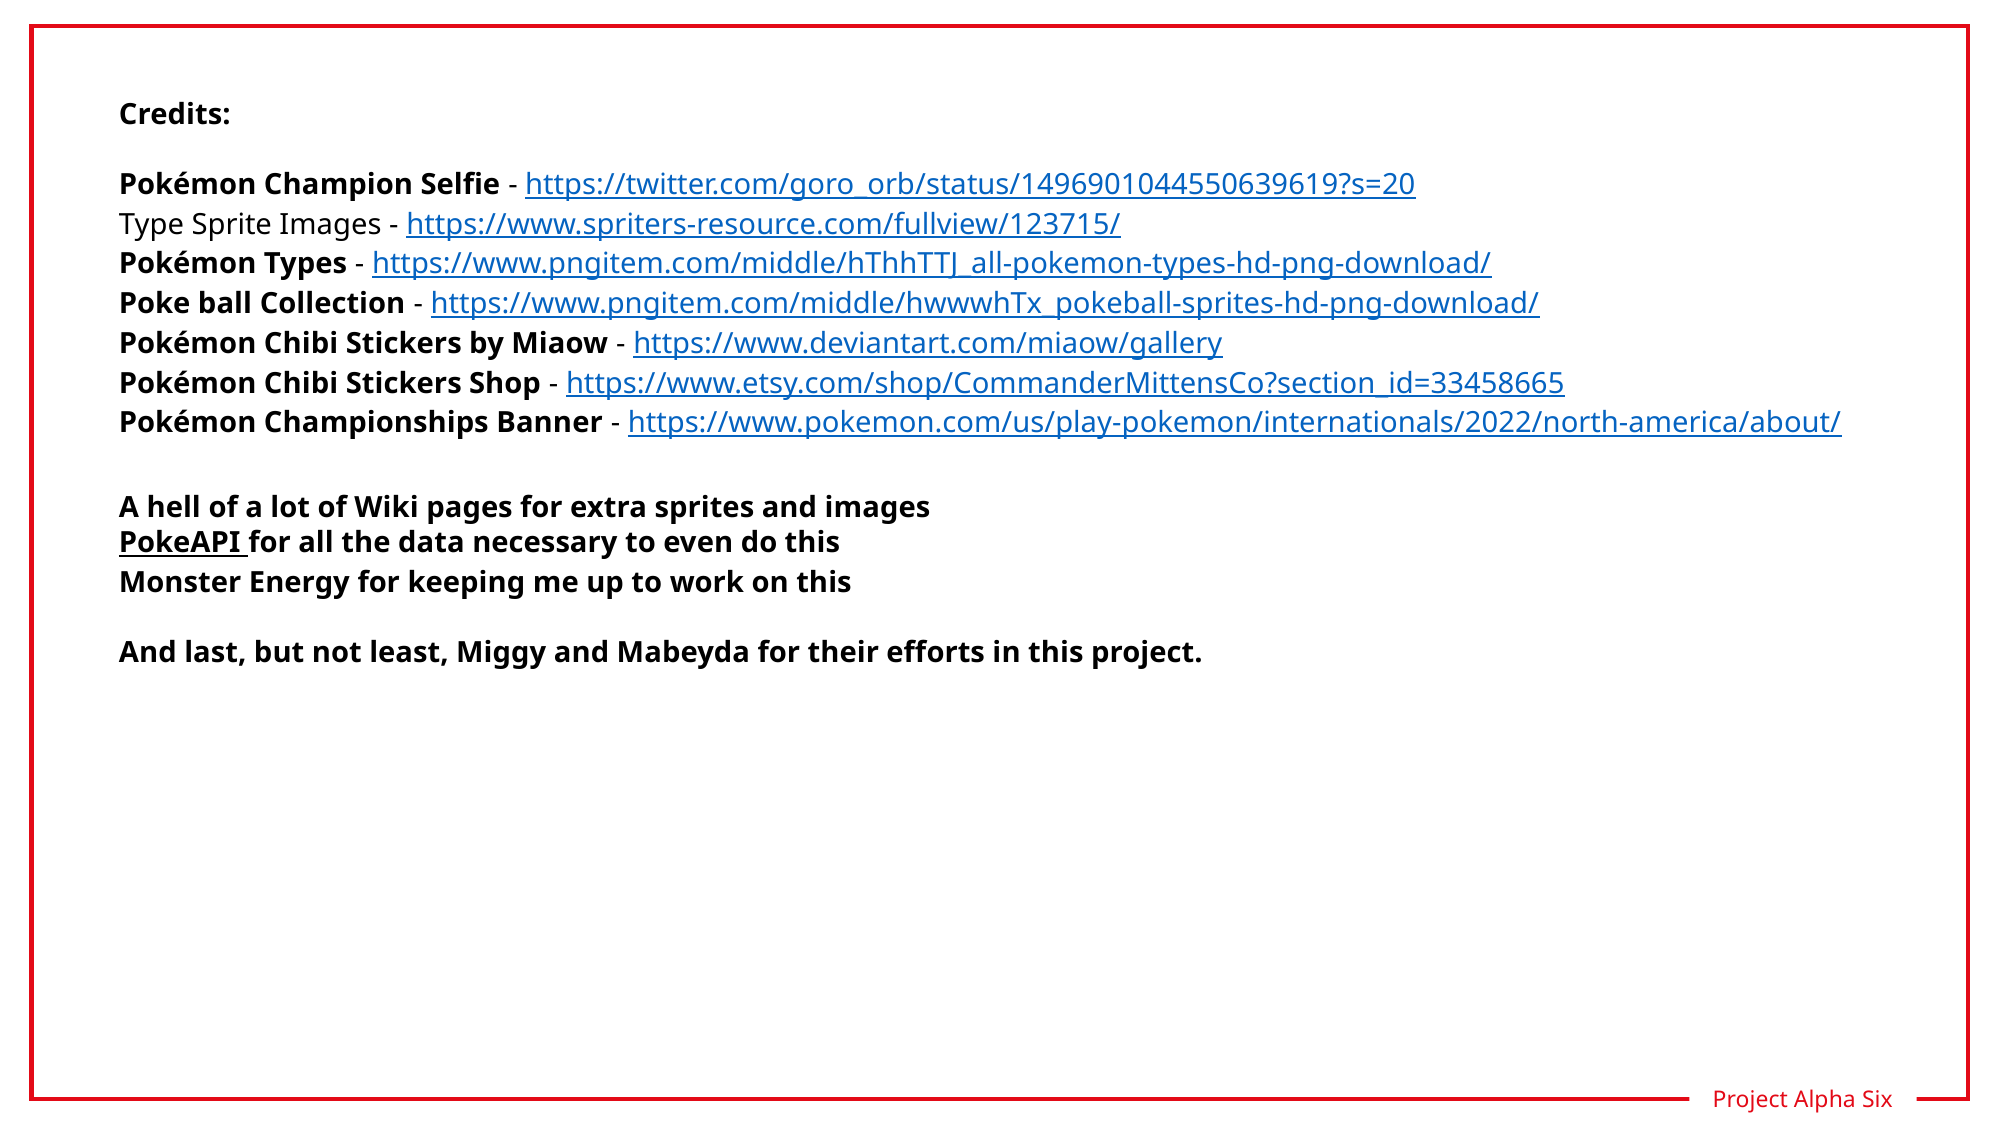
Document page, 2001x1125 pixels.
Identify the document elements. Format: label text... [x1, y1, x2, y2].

text_box [31, 25, 1969, 1100]
text_box Credits: Pokémon Champion Selfie - https://twitter.com/goro_orb/status/1496901044550639619?s=20 Type Sprite Images - https://www.spriters-resource.com/fullview/123715/ Pokémon Types - https://www.pngitem.com/middle/hThhTTJ_all-pokemon-types-hd-png-download/ Poke ball Collection - https://www.pngitem.com/middle/hwwwhTx_pokeball-sprites-hd-png-download/ Pokémon Chibi Stickers by Miaow - https://www.deviantart.com/miaow/gallery Pokémon Chibi Stickers Shop - https://www.etsy.com/shop/CommanderMittensCo?section_id=33458665 Pokémon Championships Banner - https://www.pokemon.com/us/play-pokemon/internationals/2022/north-america/about/ A hell of a lot of Wiki pages for extra sprites and images PokeAPI for all the data necessary to even do this Monster Energy for keeping me up to work on this And last, but not least, Miggy and Mabeyda for their efforts in this project. [104, 87, 1917, 676]
text_box Project Alpha Six [1689, 1077, 1917, 1120]
